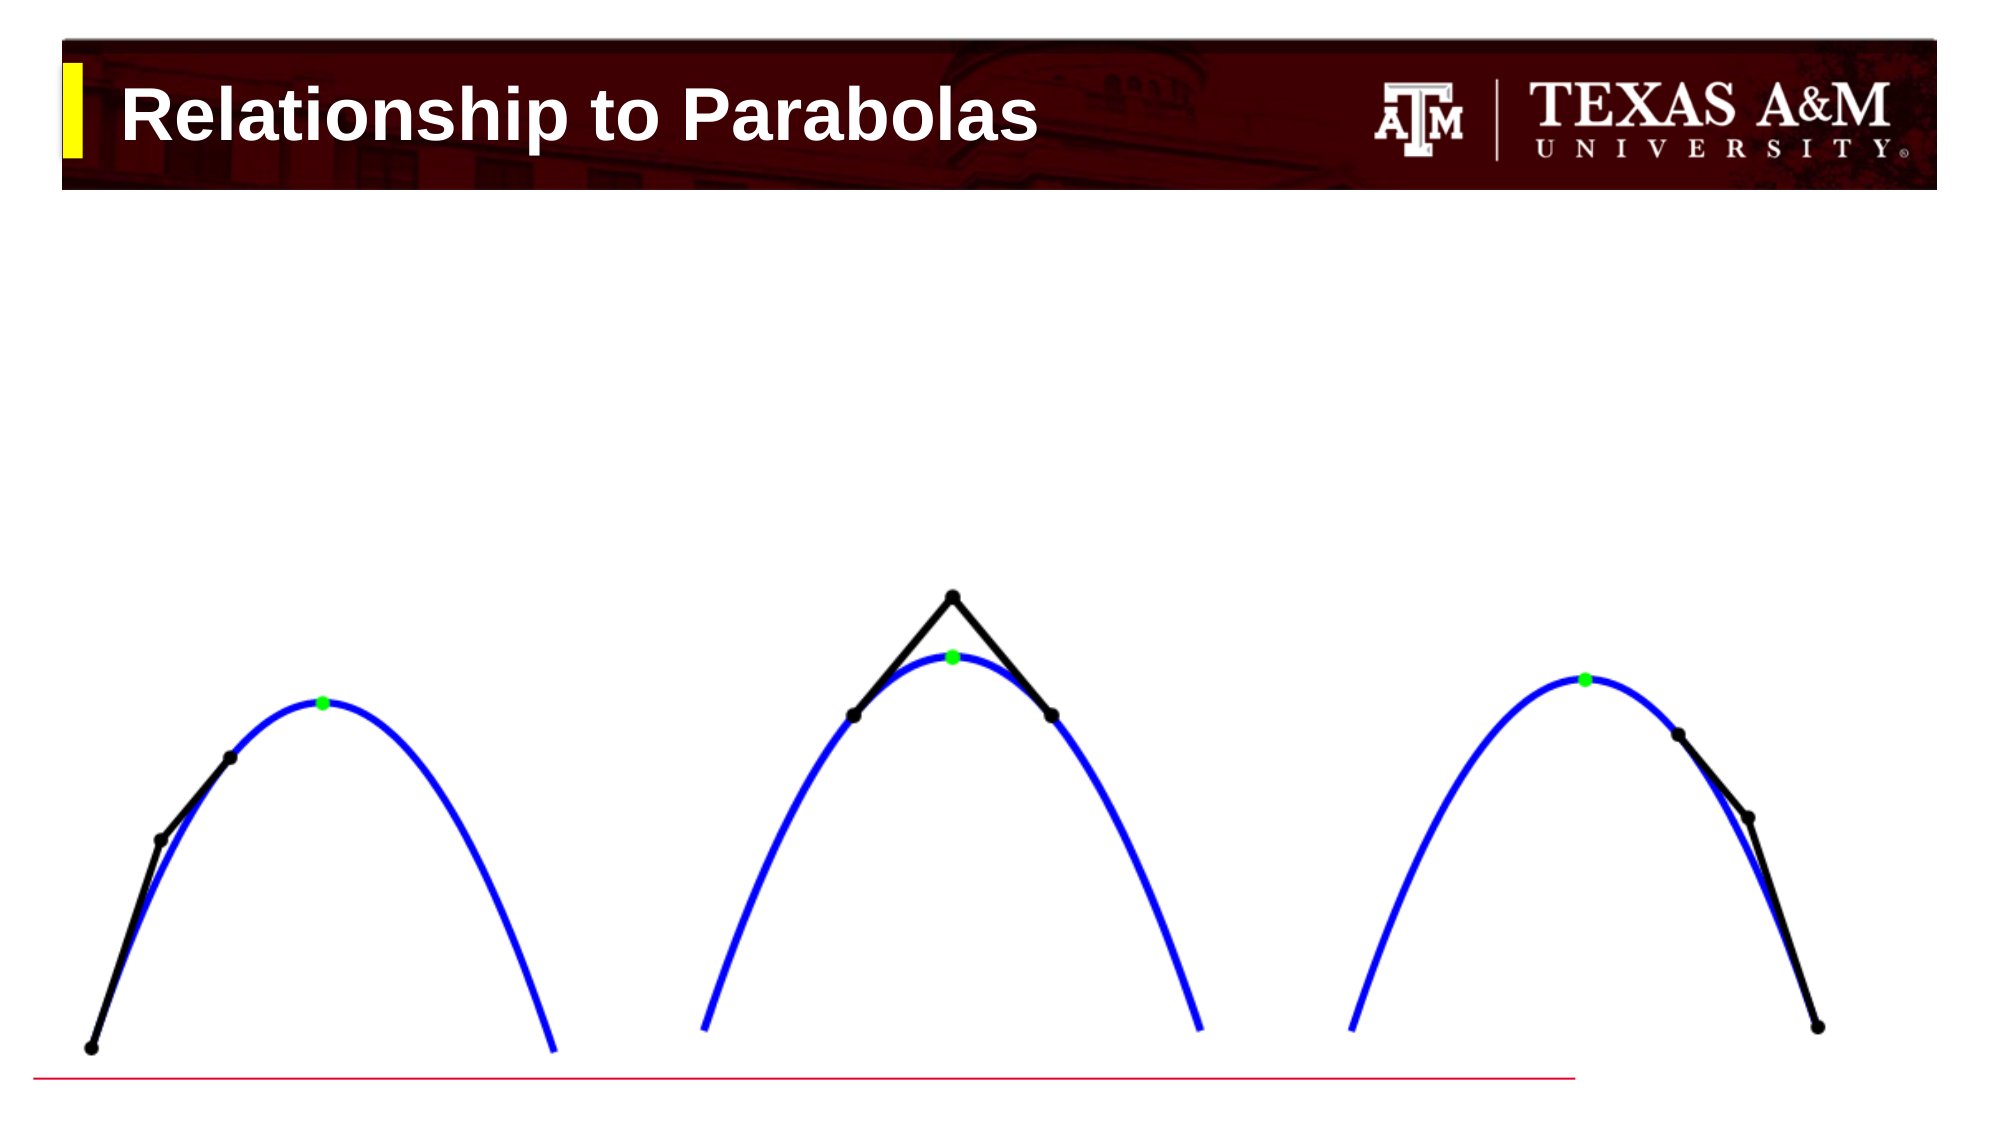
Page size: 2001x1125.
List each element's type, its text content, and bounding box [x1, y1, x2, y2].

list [1342, 319, 1830, 1038]
picture [694, 275, 1212, 1038]
picture [62, 37, 105, 190]
title Relationship to Parabolas [105, 16, 1367, 205]
picture [81, 346, 565, 1059]
picture [1367, 37, 1937, 190]
